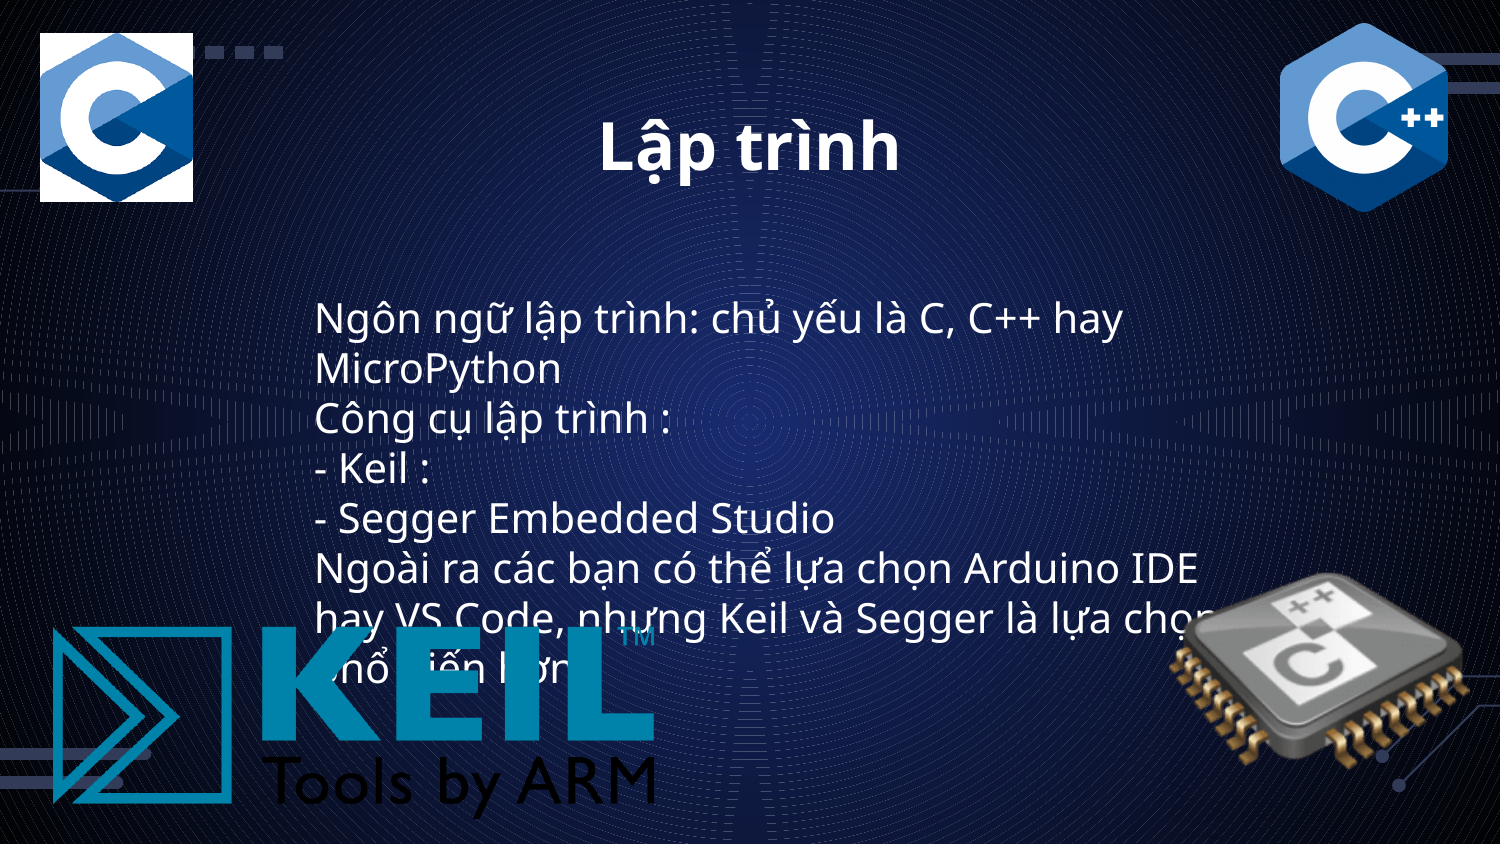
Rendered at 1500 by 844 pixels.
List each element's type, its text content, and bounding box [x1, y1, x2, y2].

picture [39, 608, 666, 822]
picture [1169, 521, 1470, 822]
title Lập trình [197, 88, 1275, 183]
text_box Ngôn ngữ lập trình: chủ yếu là C, C++ hay MicroPython Công cụ lập trình : - Keil : - Segger Embedded Studio Ngoài ra các bạn có thể lựa chọn Arduino IDE hay VS Code, nhưng Keil và Segger là lựa chọn phổ biến hơn [298, 276, 1292, 454]
picture [39, 33, 193, 202]
picture [1280, 23, 1448, 212]
